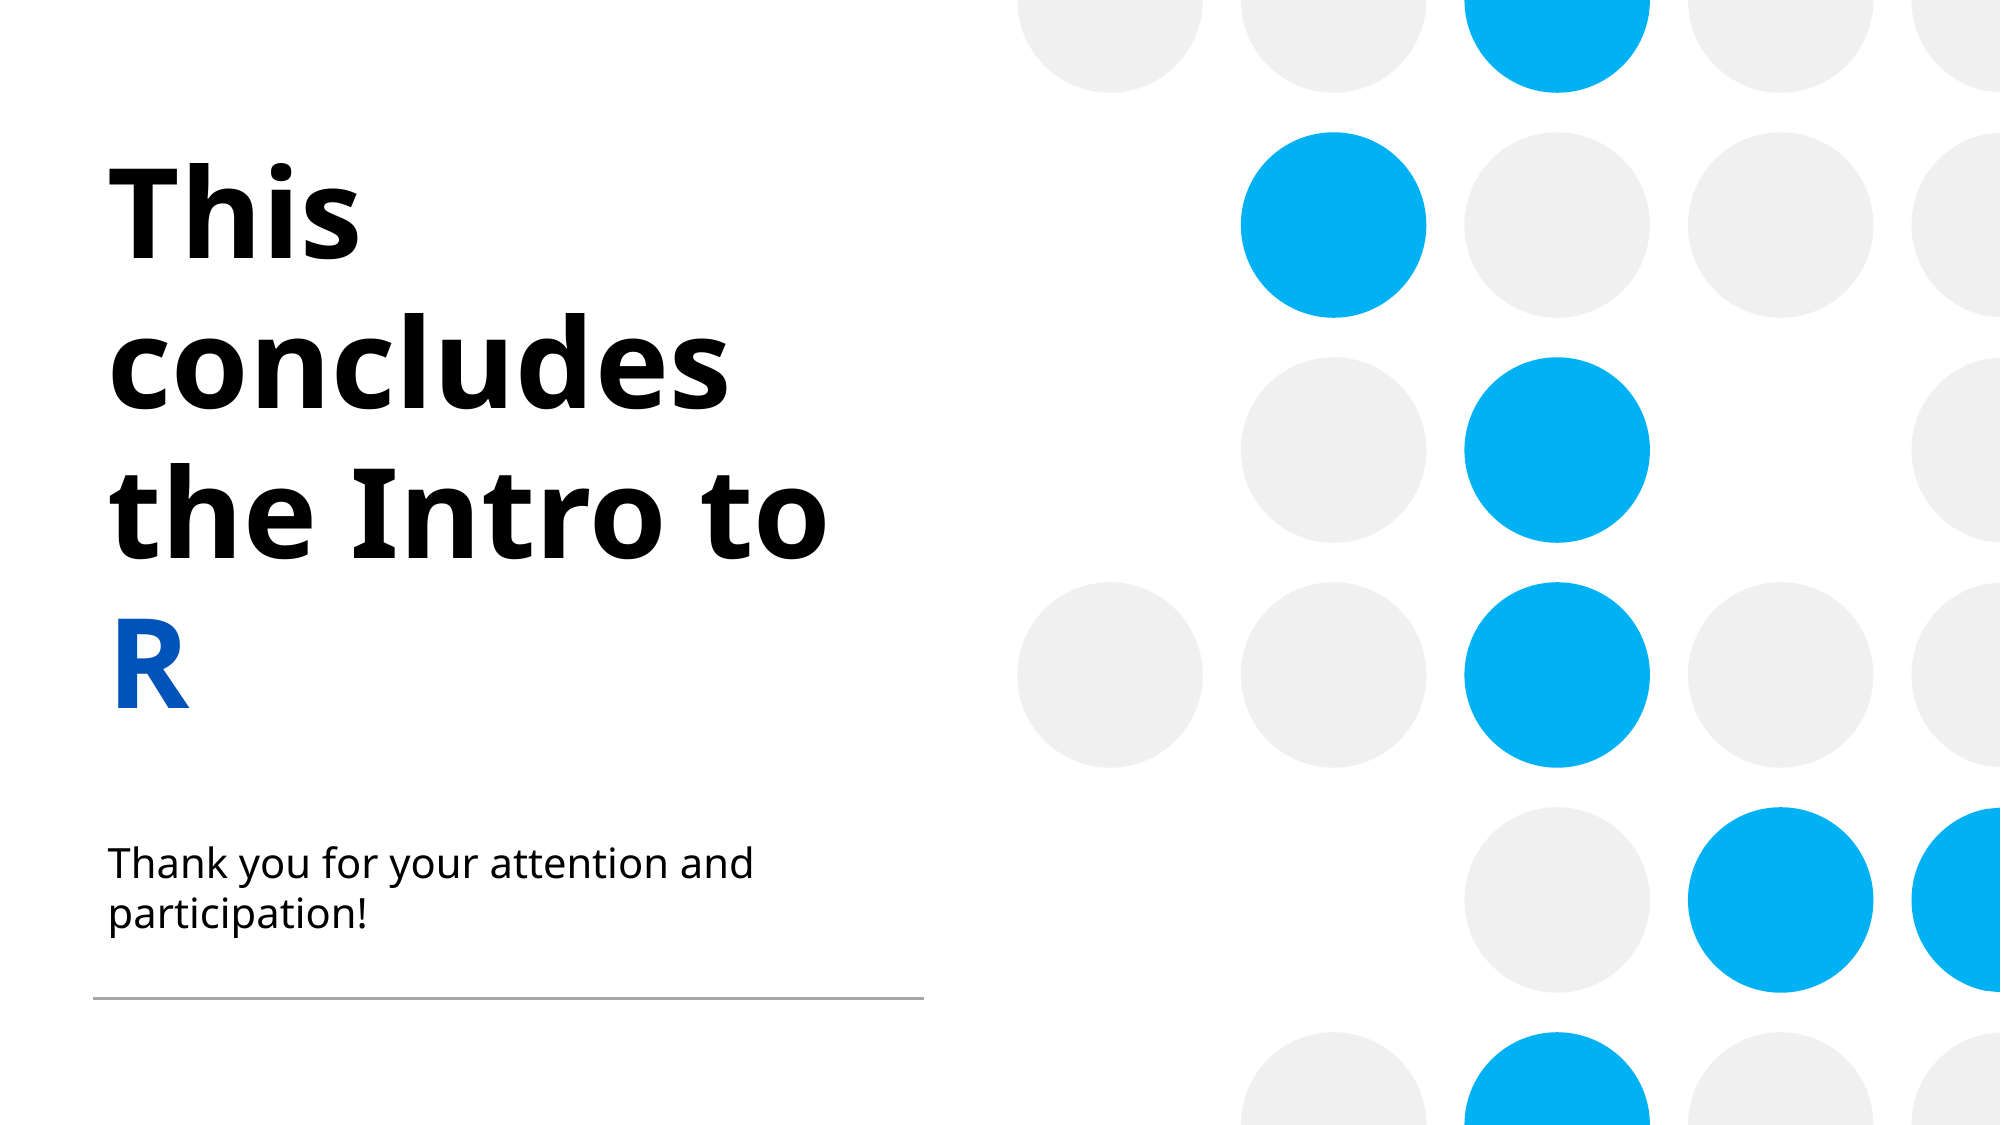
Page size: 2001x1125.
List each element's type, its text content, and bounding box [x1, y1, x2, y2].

title This concludes the Intro to R [92, 126, 924, 597]
subtitle Thank you for your attention and participation! [92, 702, 924, 945]
